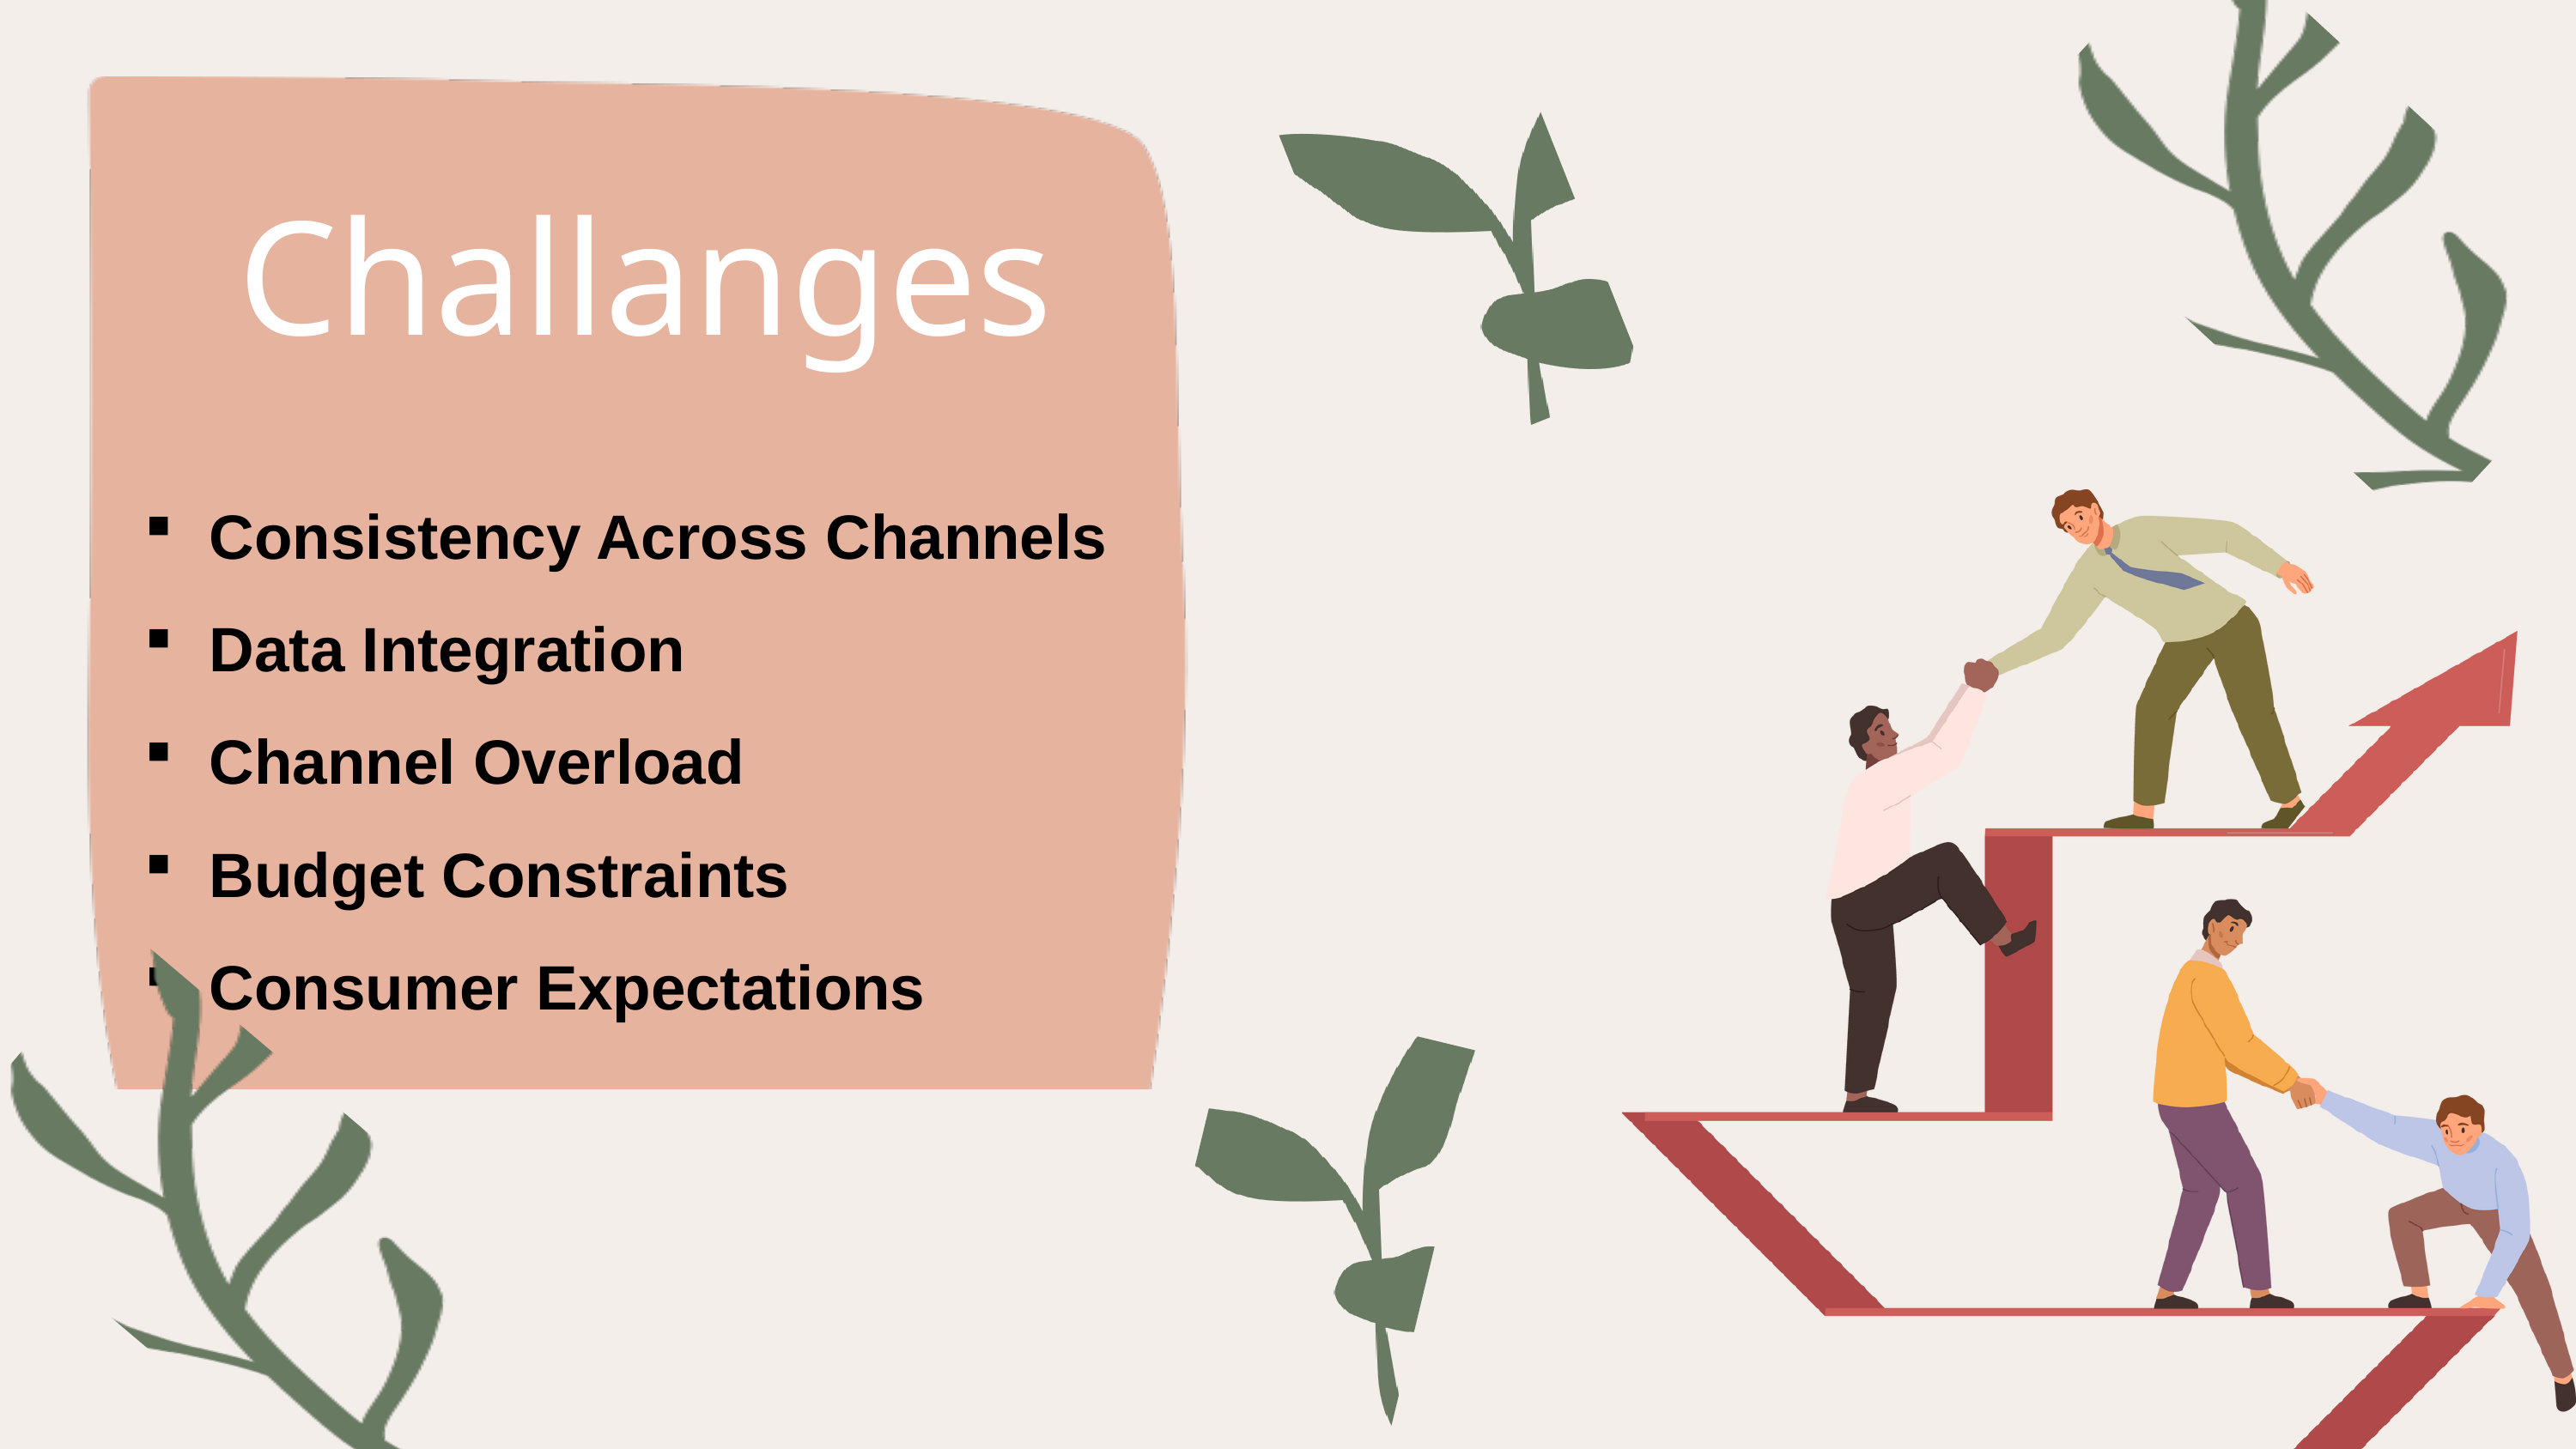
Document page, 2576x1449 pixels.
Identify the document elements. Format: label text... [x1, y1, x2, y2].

text_box [1996, 0, 2576, 537]
text_box [1267, 15, 1647, 472]
text_box Consistency Across Channels Data Integration Channel Overload Budget Constraints Consumer Expectations [144, 458, 1173, 1023]
text_box [84, 367, 1197, 1089]
text_box [1621, 489, 2576, 1449]
text_box [84, 76, 1197, 209]
text_box [1145, 992, 1482, 1433]
text_box Challanges [64, 209, 1268, 367]
text_box [0, 928, 568, 1449]
